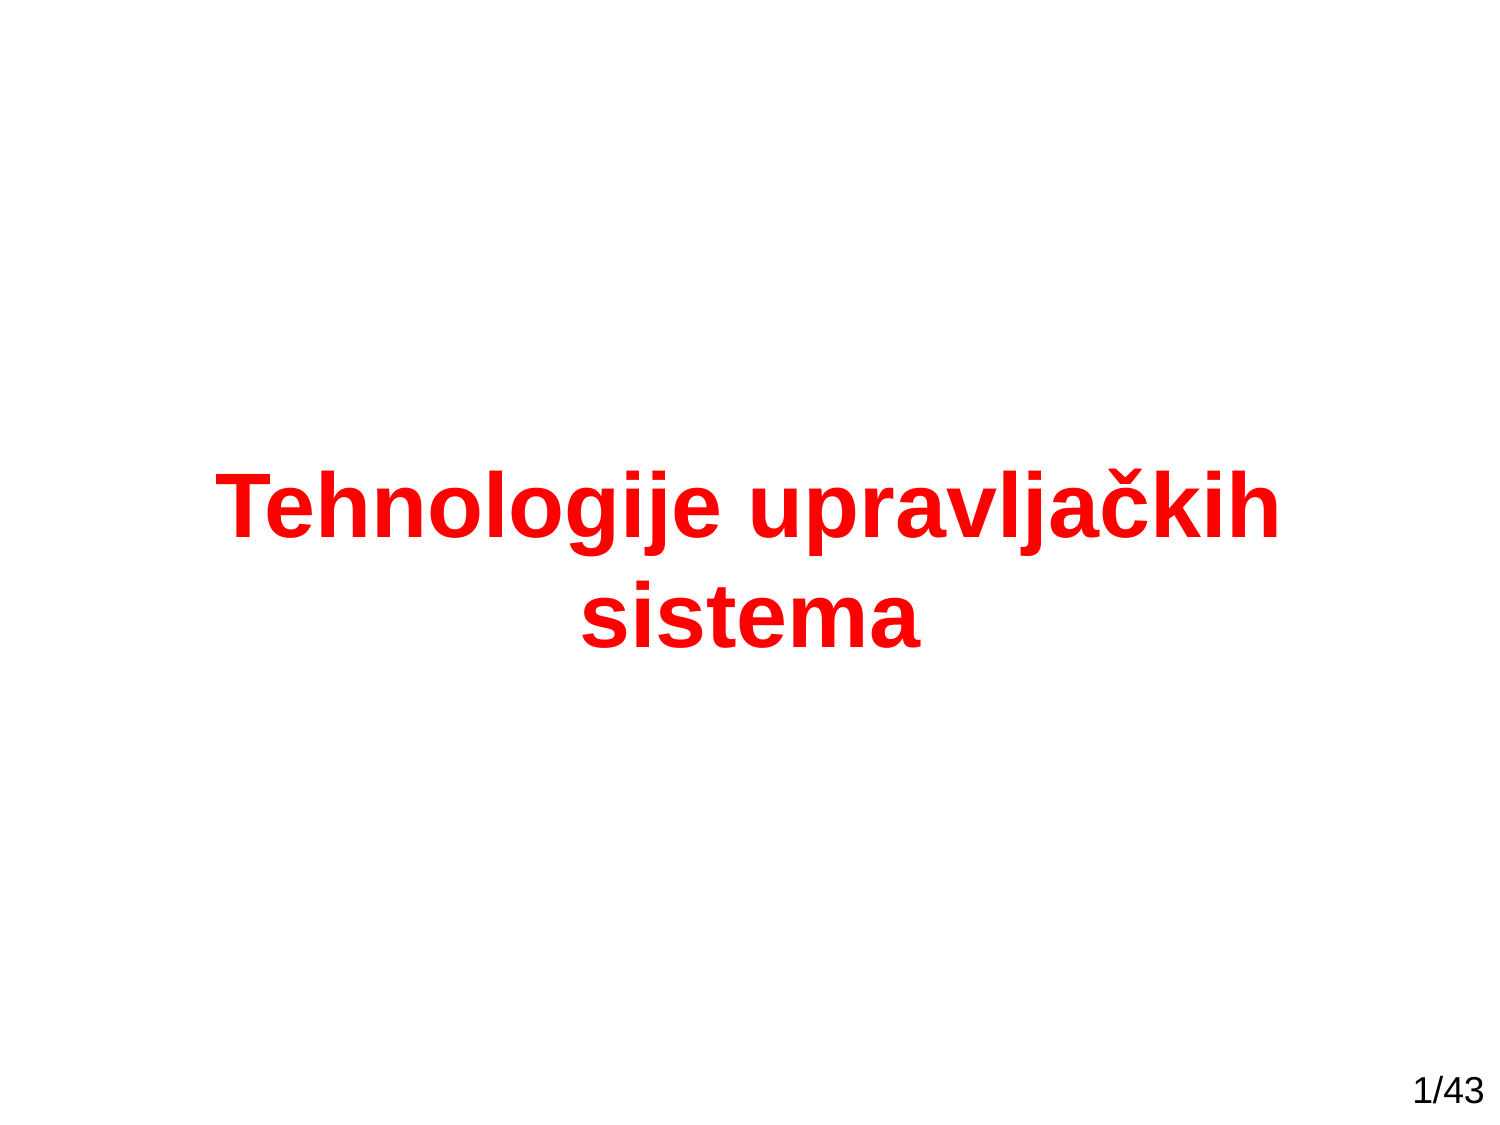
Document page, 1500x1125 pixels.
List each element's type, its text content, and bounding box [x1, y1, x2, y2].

slide_number 1/43 [1149, 1058, 1500, 1125]
title Tehnologije upravljačkih sistema [112, 430, 1388, 681]
